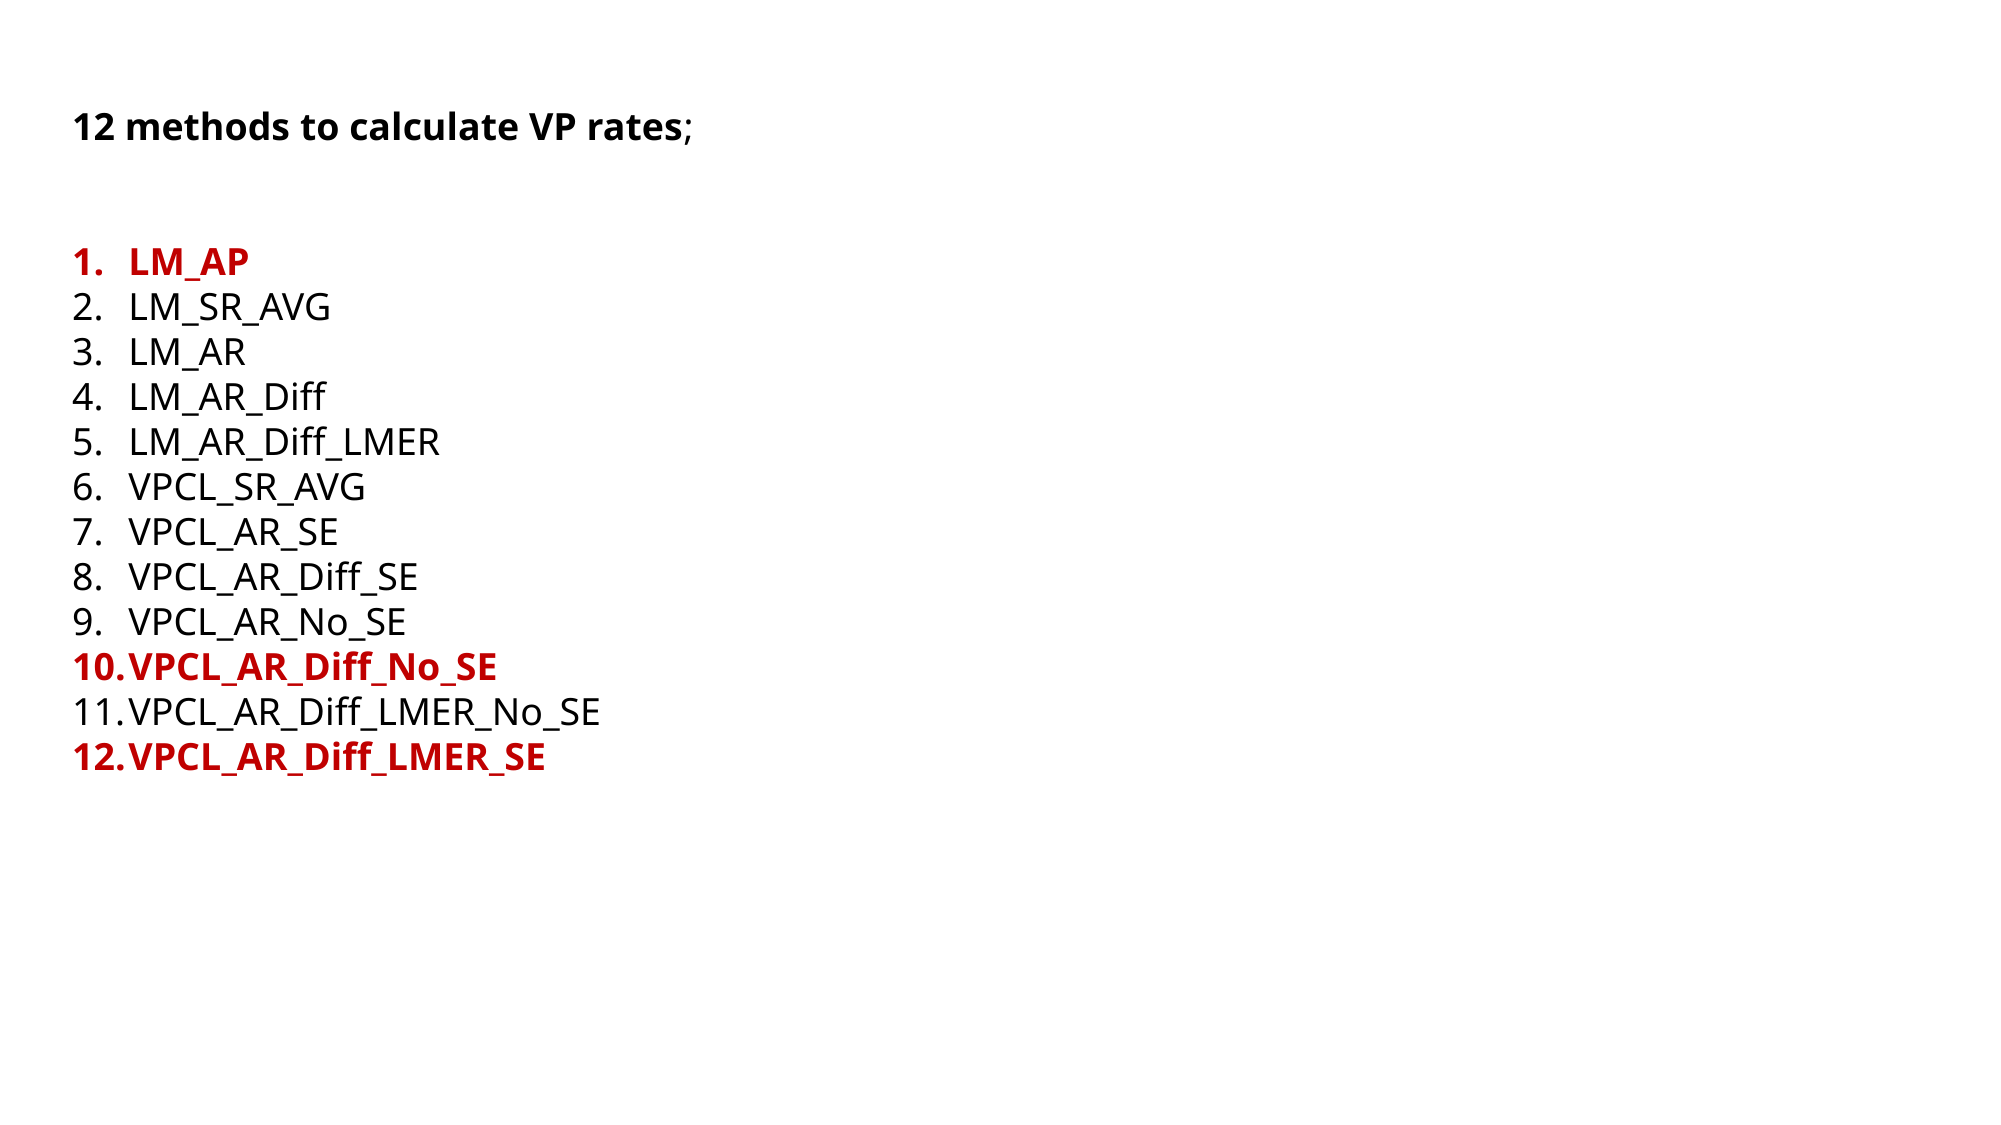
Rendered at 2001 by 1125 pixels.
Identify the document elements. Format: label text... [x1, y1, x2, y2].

text_box 12 methods to calculate VP rates; LM_AP LM_SR_AVG LM_AR LM_AR_Diff LM_AR_Diff_LMER VPCL_SR_AVG VPCL_AR_SE VPCL_AR_Diff_SE VPCL_AR_No_SE VPCL_AR_Diff_No_SE VPCL_AR_Diff_LMER_No_SE VPCL_AR_Diff_LMER_SE [57, 95, 1830, 876]
